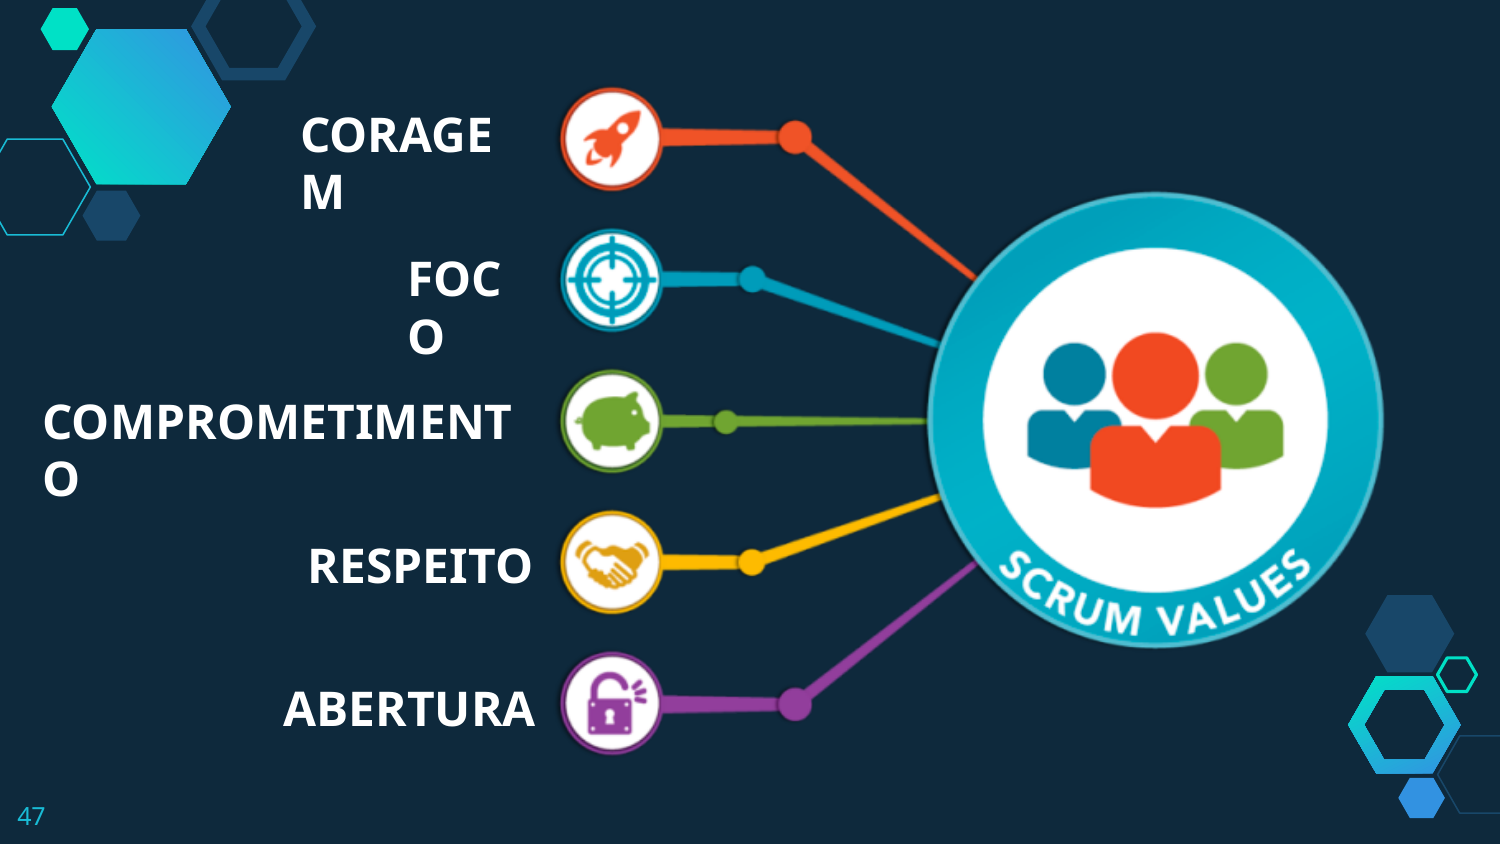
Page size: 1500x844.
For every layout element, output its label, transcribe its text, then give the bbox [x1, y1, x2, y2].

picture [206, 0, 1473, 844]
slide_number 47 [2, 785, 93, 844]
text_box COMPROMETIMENTO [27, 384, 201, 514]
